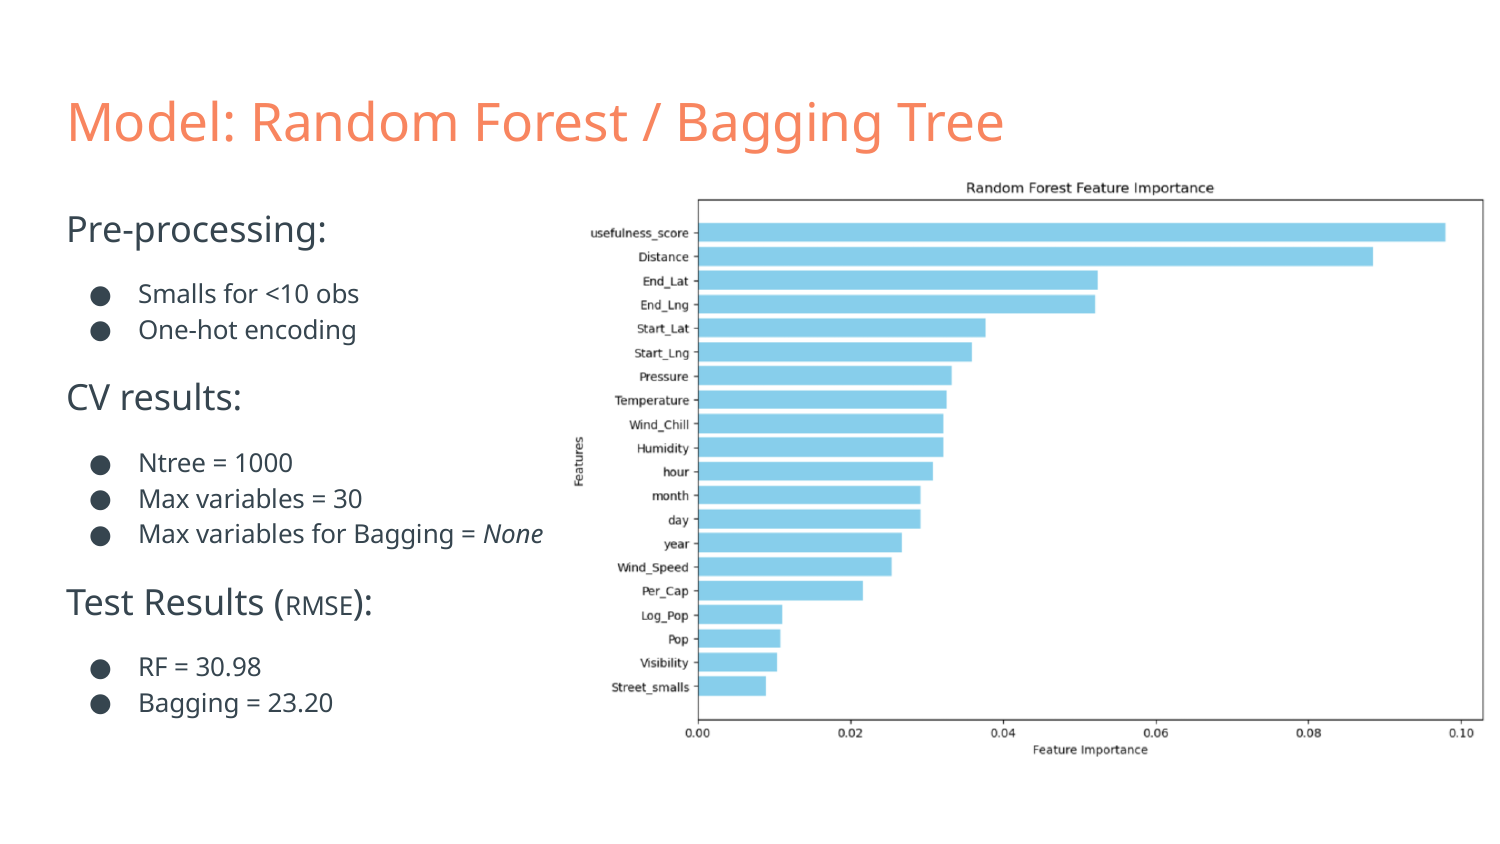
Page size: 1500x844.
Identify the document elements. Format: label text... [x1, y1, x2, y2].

picture [548, 178, 1500, 760]
list Pre-processing: Smalls for <10 obs One-hot encoding CV results: Ntree = 1000 Max variables = 30 Max variables for Bagging = None Test Results (RMSE): RF = 30.98 Bagging = 23.20 [51, 184, 543, 746]
title Model: Random Forest / Bagging Tree [51, 72, 1449, 167]
